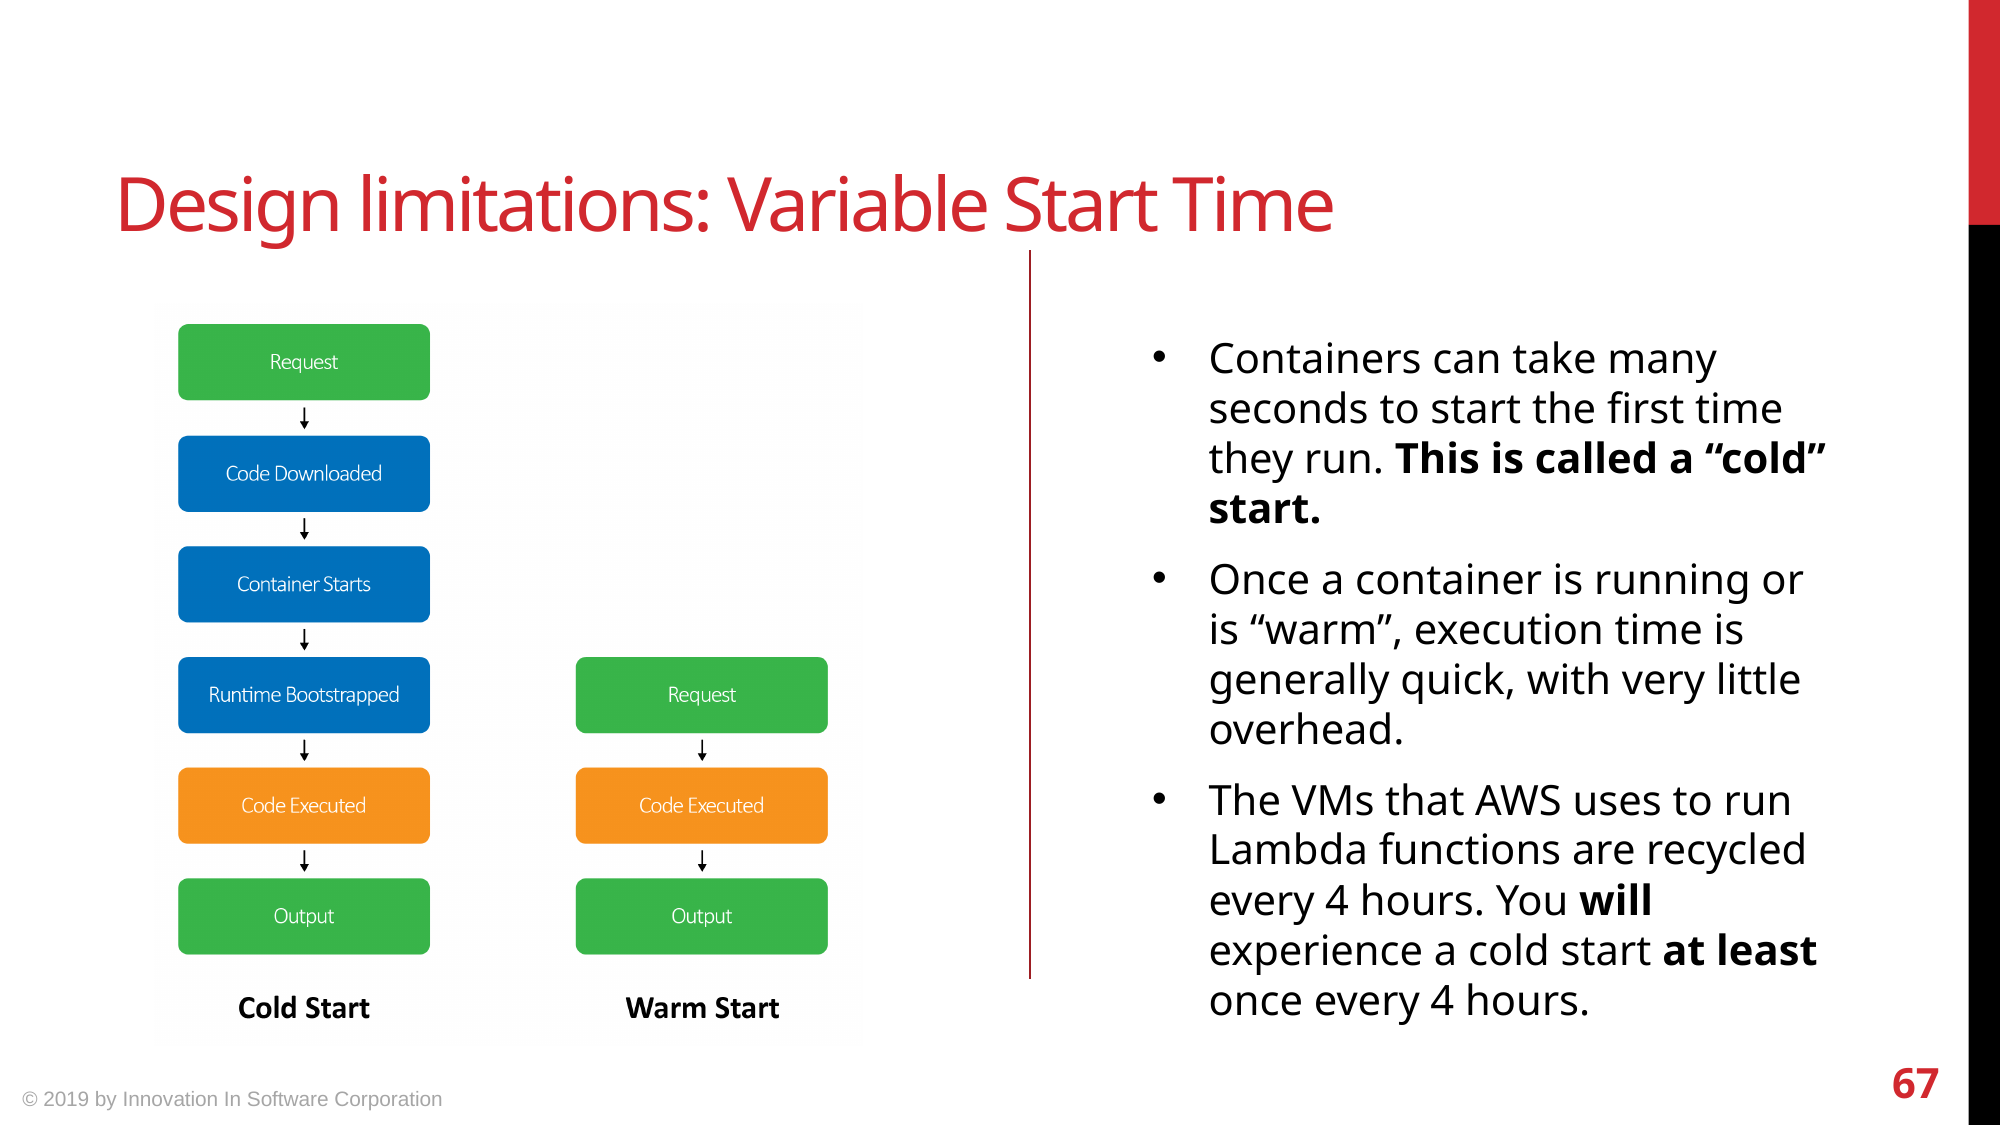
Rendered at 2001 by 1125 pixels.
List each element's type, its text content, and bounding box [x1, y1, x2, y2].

list Containers can take many seconds to start the first time they run. This is called a “cold” start. Once a container is running or is “warm”, execution time is generally quick, with very little overhead. The VMs that AWS uses to run Lambda functions are recycled every 4 hours. You will experience a cold start at least once every 4 hours. [1137, 324, 1858, 1079]
picture [154, 302, 864, 1046]
slide_number 67 [1739, 1045, 1956, 1125]
title Design limitations: Variable Start Time [99, 43, 1786, 254]
footer © 2019 by Innovation In Software Corporation [7, 1078, 758, 1125]
